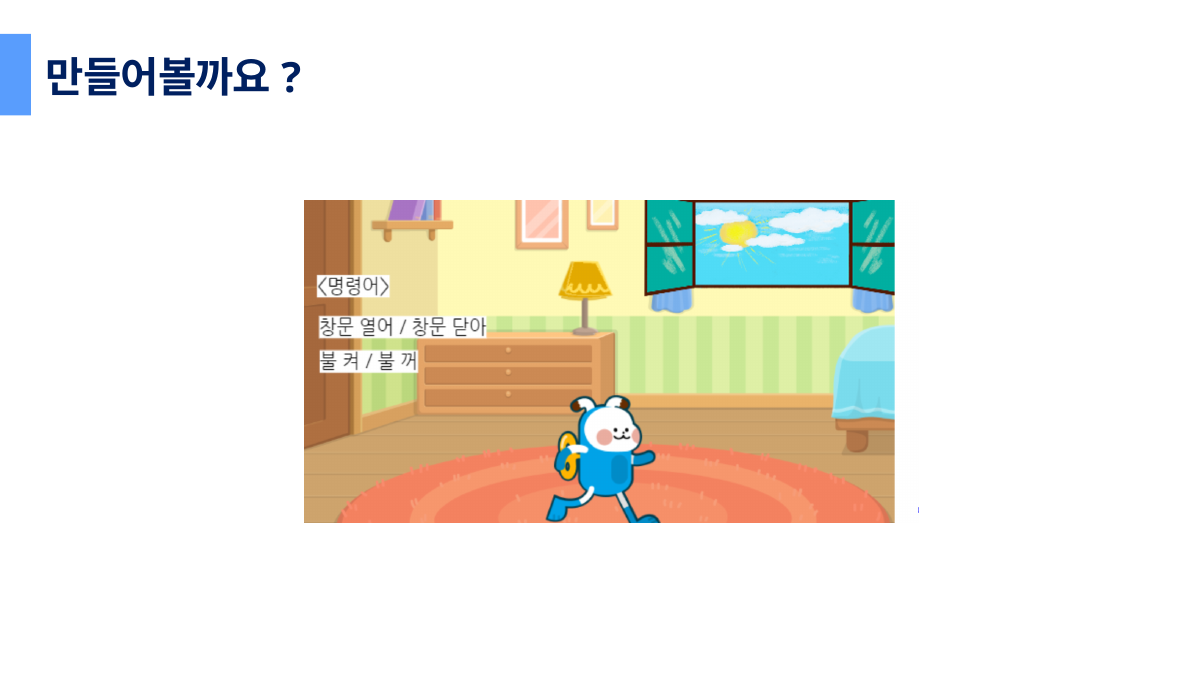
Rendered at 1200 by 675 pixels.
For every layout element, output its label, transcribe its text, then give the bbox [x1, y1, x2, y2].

text_box 만들어볼까요? [32, 43, 712, 109]
picture [304, 200, 919, 523]
text_box [0, 33, 32, 116]
